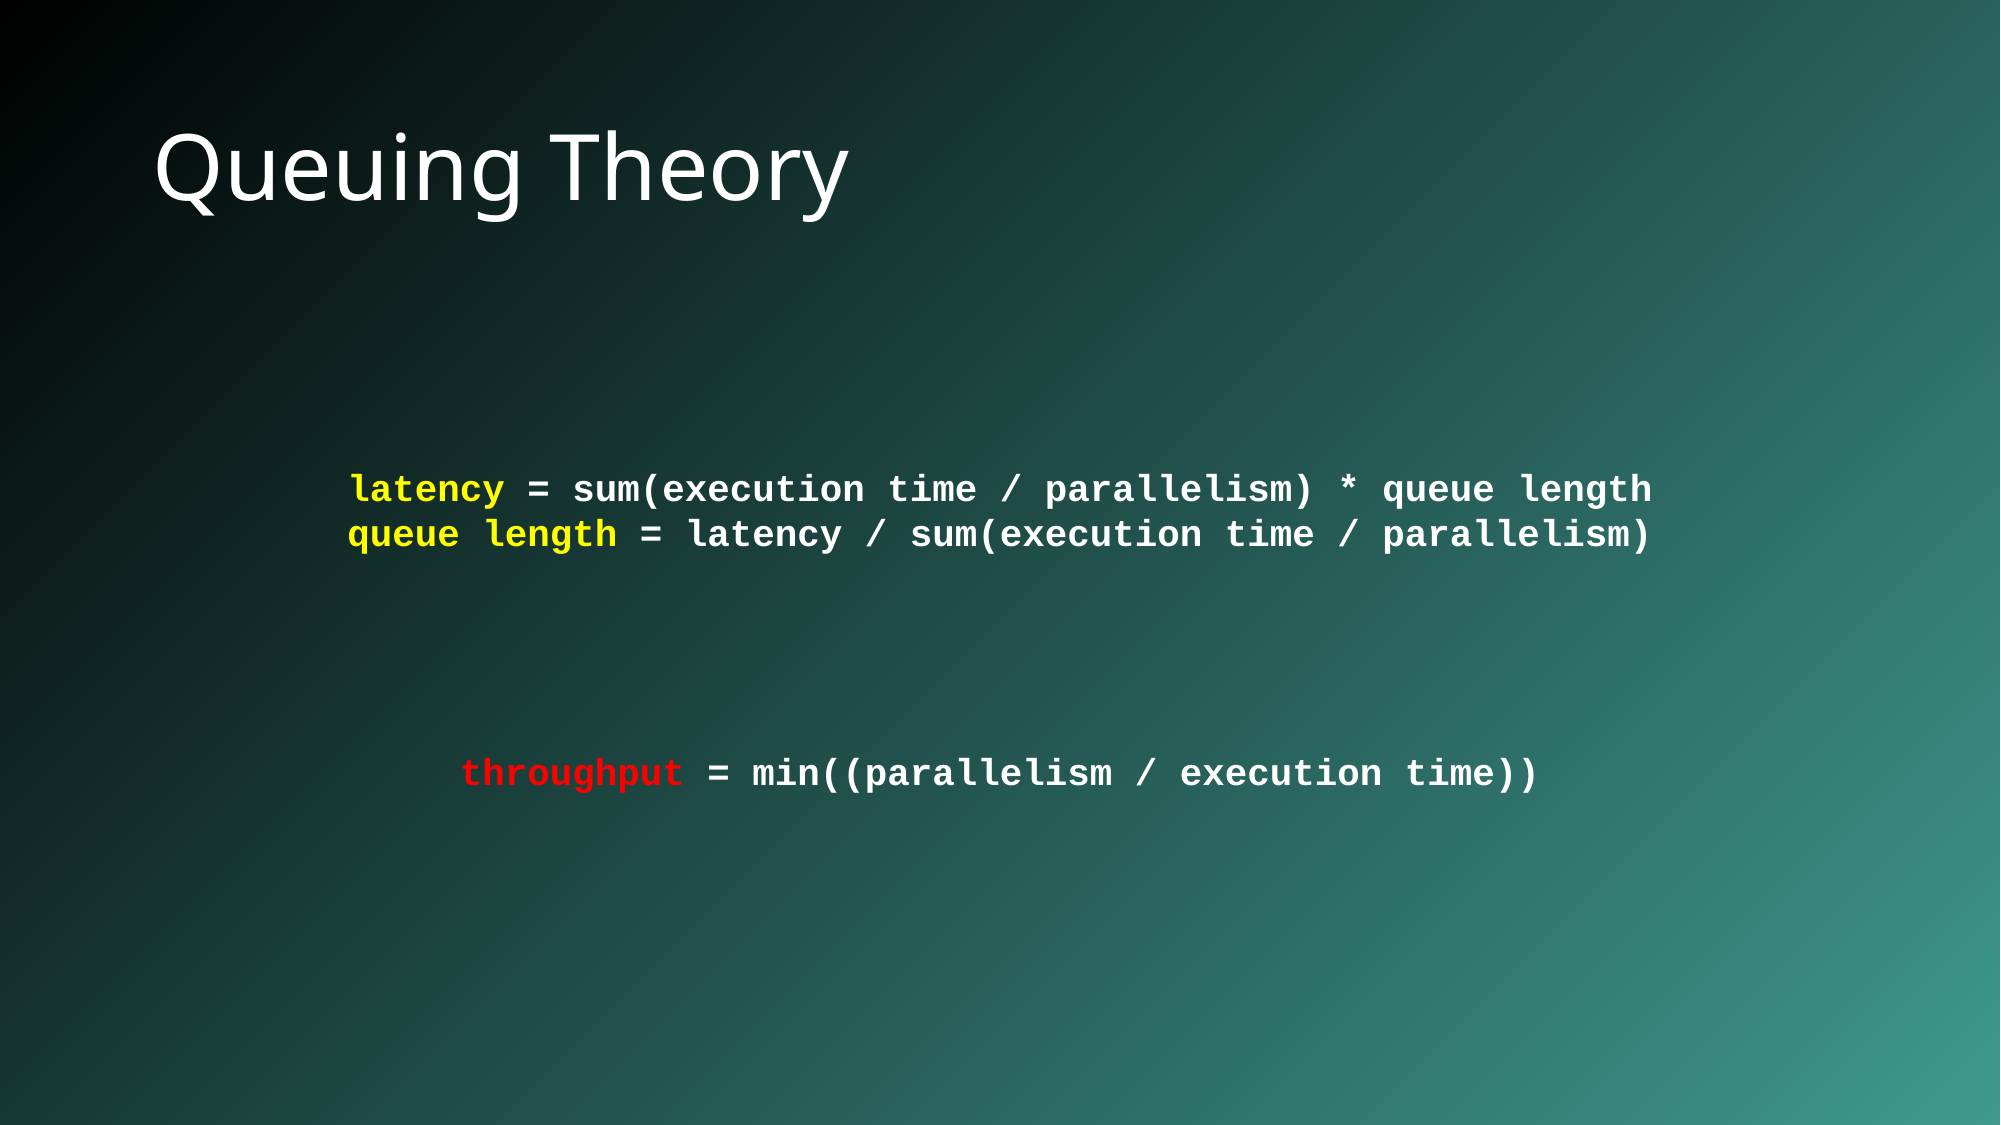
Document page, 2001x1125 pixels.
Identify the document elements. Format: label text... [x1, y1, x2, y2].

text_box throughput = min((parallelism / execution time)) [182, 740, 1818, 800]
text_box latency = sum(execution time / parallelism) * queue length queue length = latency / sum(execution time / parallelism) [182, 456, 1818, 562]
title Queuing Theory [137, 61, 1863, 279]
